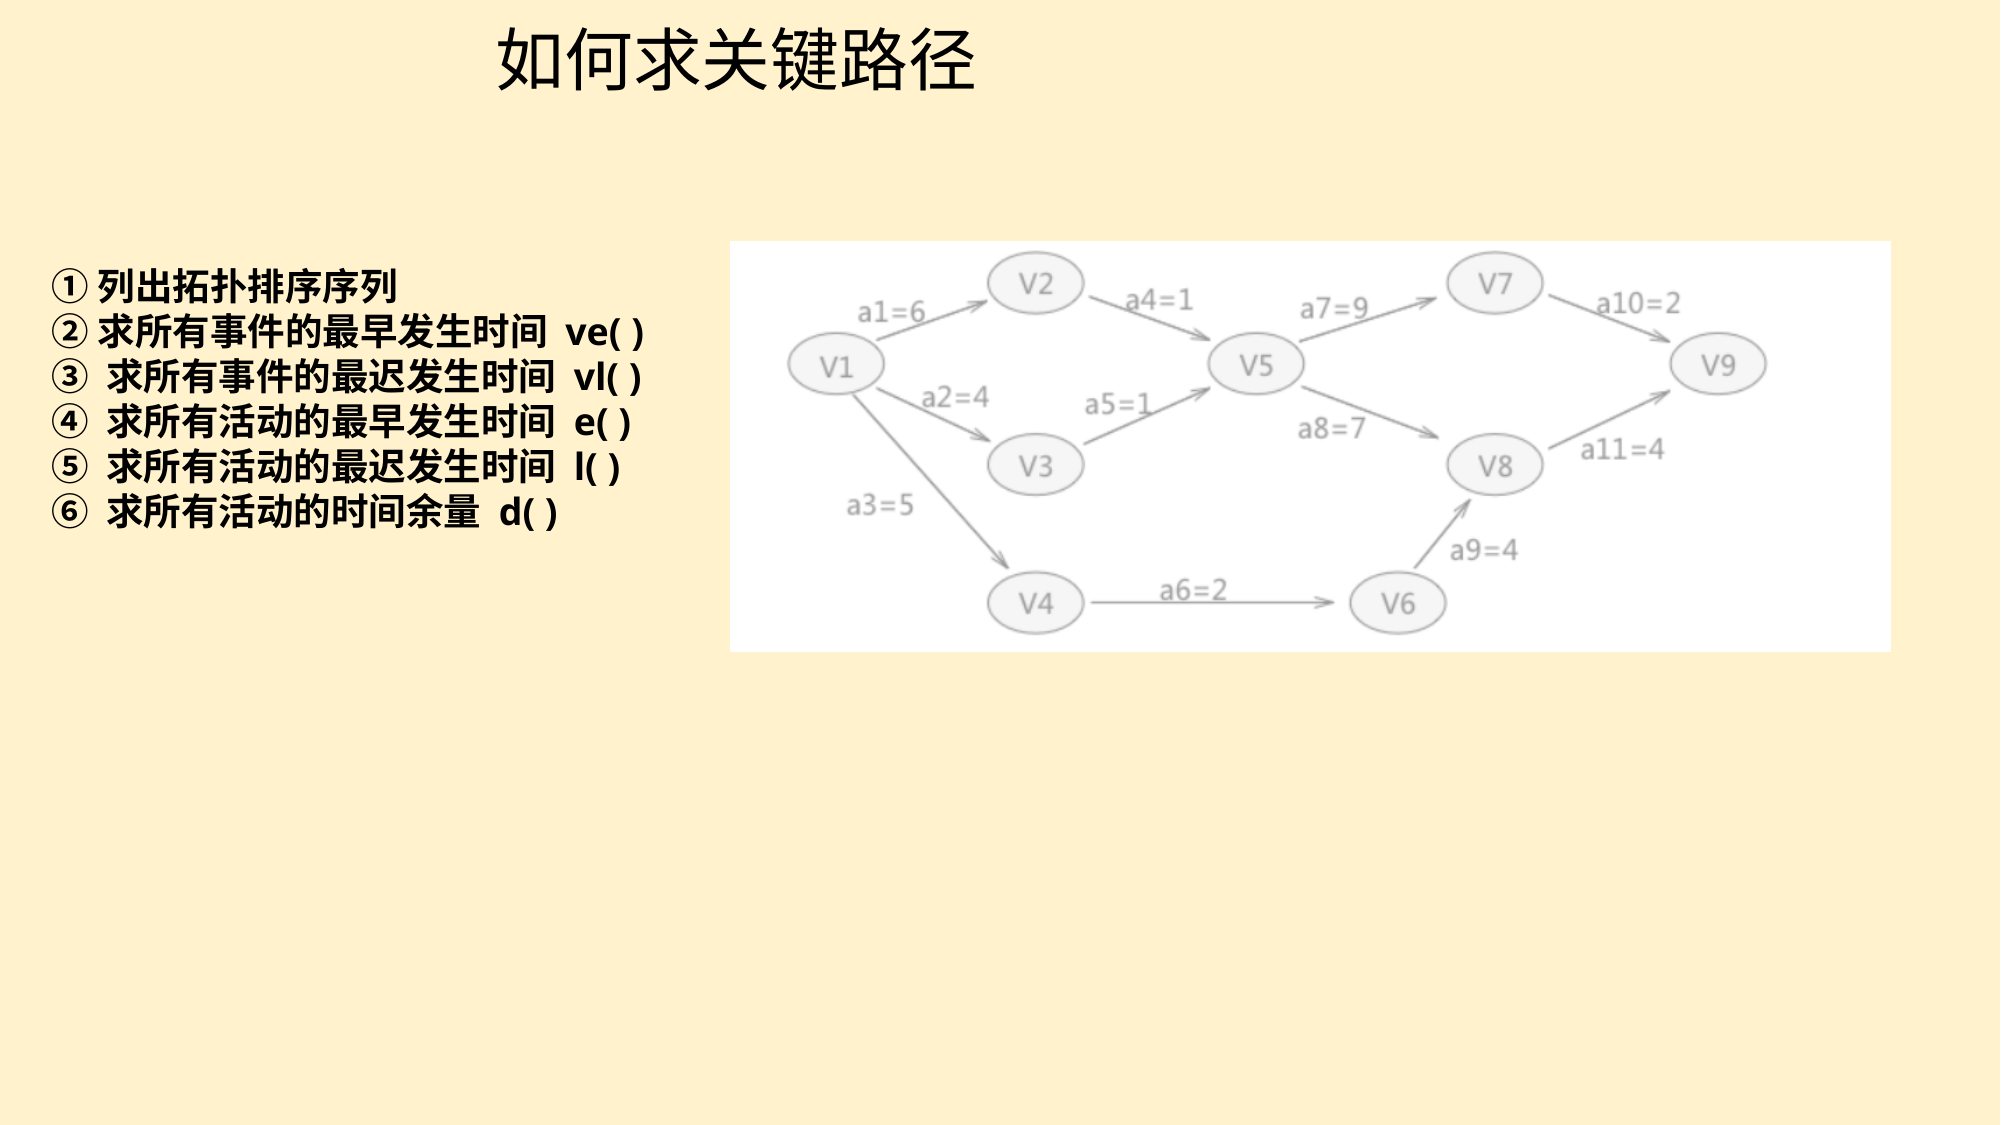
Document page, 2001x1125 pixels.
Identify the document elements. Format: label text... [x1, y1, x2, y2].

text_box 如何求关键路径 [36, 0, 1436, 124]
text_box ①列出拓扑排序序列 ②求所有事件的最早发⽣时间 ve( ) ③ 求所有事件的最迟发⽣时间 vl( ) ④ 求所有活动的最早发⽣时间 e( ) ⑤ 求所有活动的最迟发⽣时间 l( ) ⑥ 求所有活动的时间余量 d( ) [36, 255, 696, 669]
picture [730, 241, 1891, 653]
